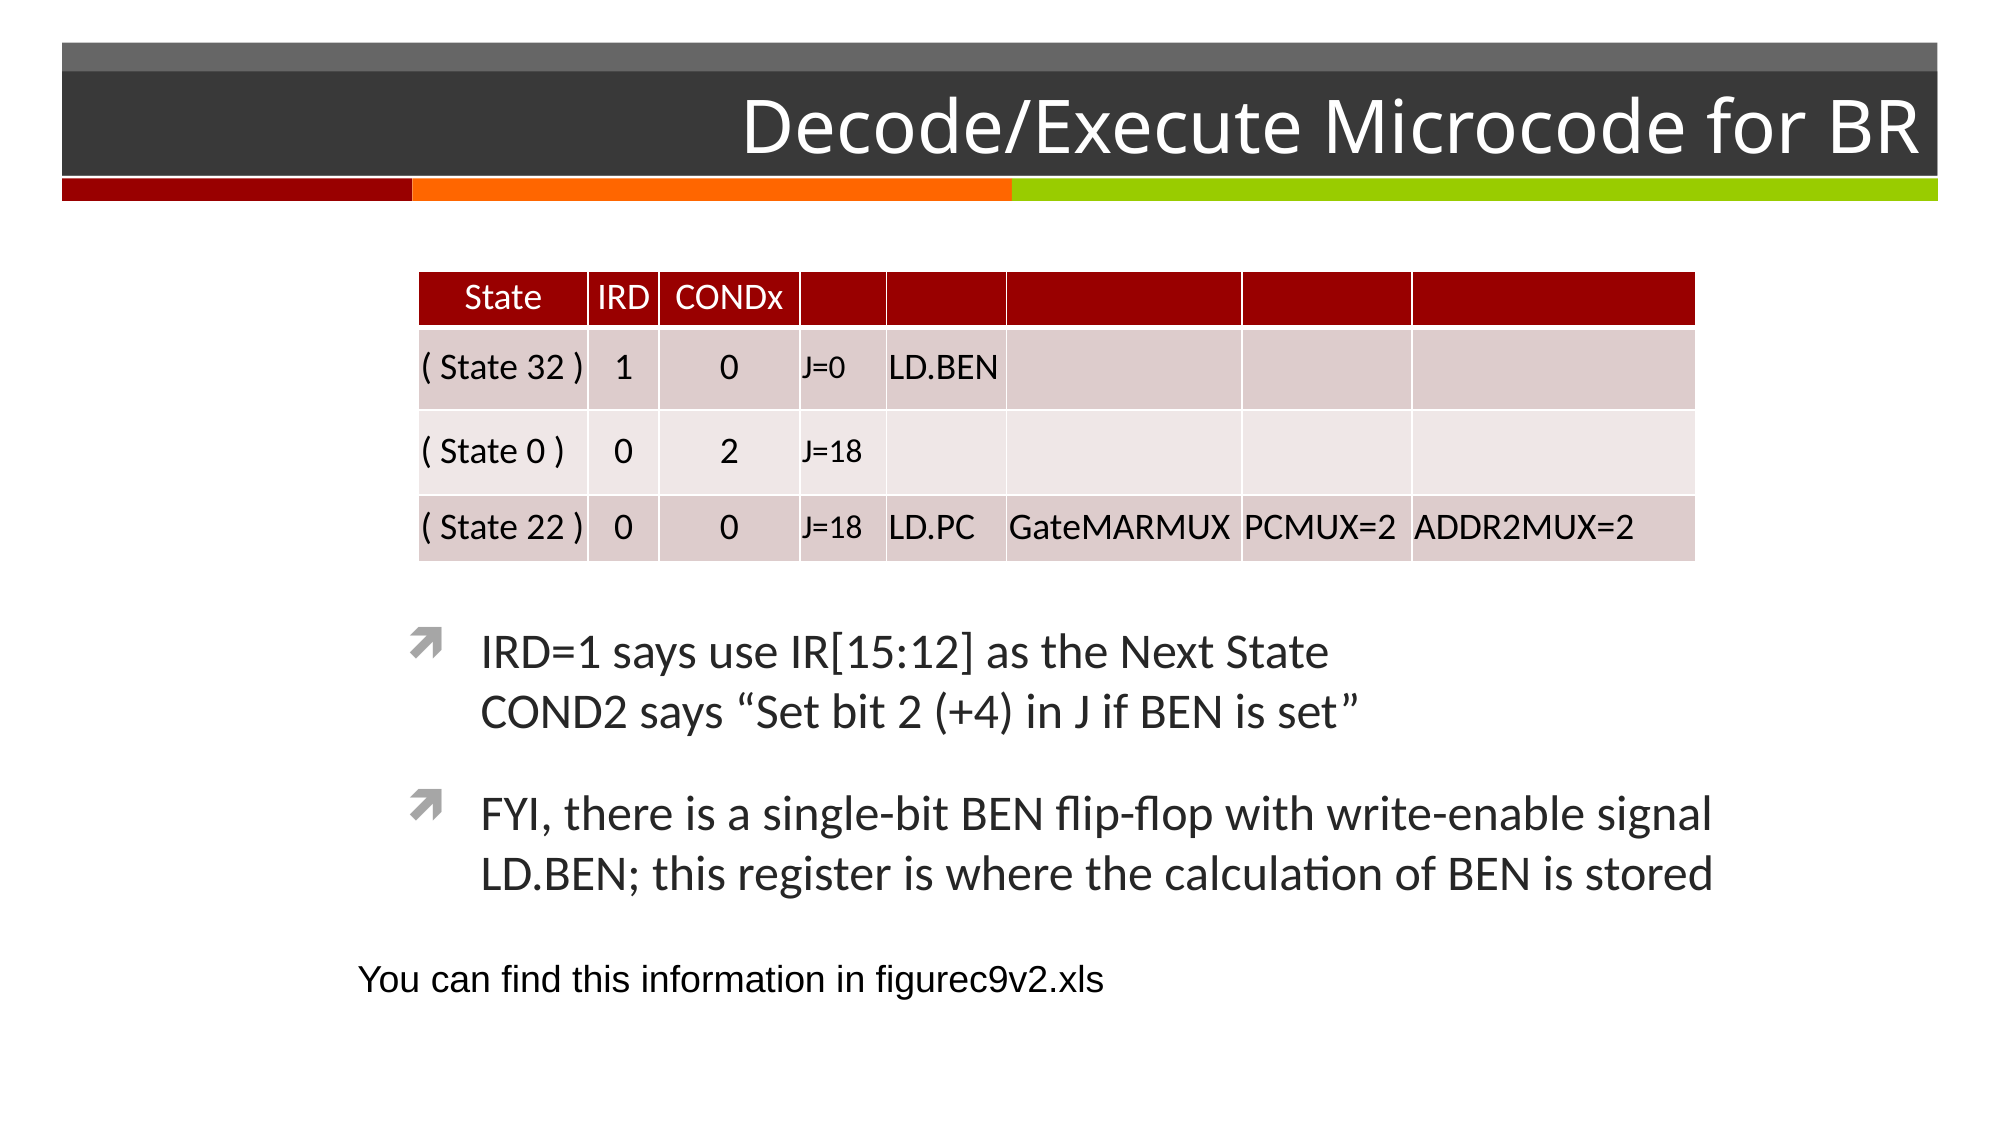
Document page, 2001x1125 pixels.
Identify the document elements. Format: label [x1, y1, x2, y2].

table_cell [660, 411, 799, 494]
table_cell [887, 496, 1006, 561]
table_header [419, 272, 587, 325]
table_cell [589, 411, 658, 494]
table_header [589, 272, 658, 325]
text_box [342, 948, 1583, 1008]
table_cell [1243, 330, 1411, 409]
table_cell [589, 330, 658, 409]
table_cell [887, 330, 1006, 409]
table_cell [660, 330, 799, 409]
table_header [1413, 272, 1695, 325]
table_cell [887, 411, 1006, 494]
list [391, 611, 1780, 974]
table_cell [1413, 330, 1695, 409]
table_header [1007, 272, 1241, 325]
table_cell [1243, 496, 1411, 561]
table_cell [801, 330, 886, 409]
table_cell [660, 496, 799, 561]
table_cell [1007, 411, 1241, 494]
table_header [887, 272, 1006, 325]
table_header [801, 272, 886, 325]
table_cell [1413, 411, 1695, 494]
table_header [1243, 272, 1411, 325]
table_cell [1007, 496, 1241, 561]
table_cell [1413, 496, 1695, 561]
table_header [660, 272, 799, 325]
table_cell [419, 411, 587, 494]
table_cell [1007, 330, 1241, 409]
title [62, 71, 1938, 176]
table_cell [801, 411, 886, 494]
table_cell [419, 496, 587, 561]
table_cell [419, 330, 587, 409]
table_cell [589, 496, 658, 561]
table_cell [1243, 411, 1411, 494]
table_cell [801, 496, 886, 561]
